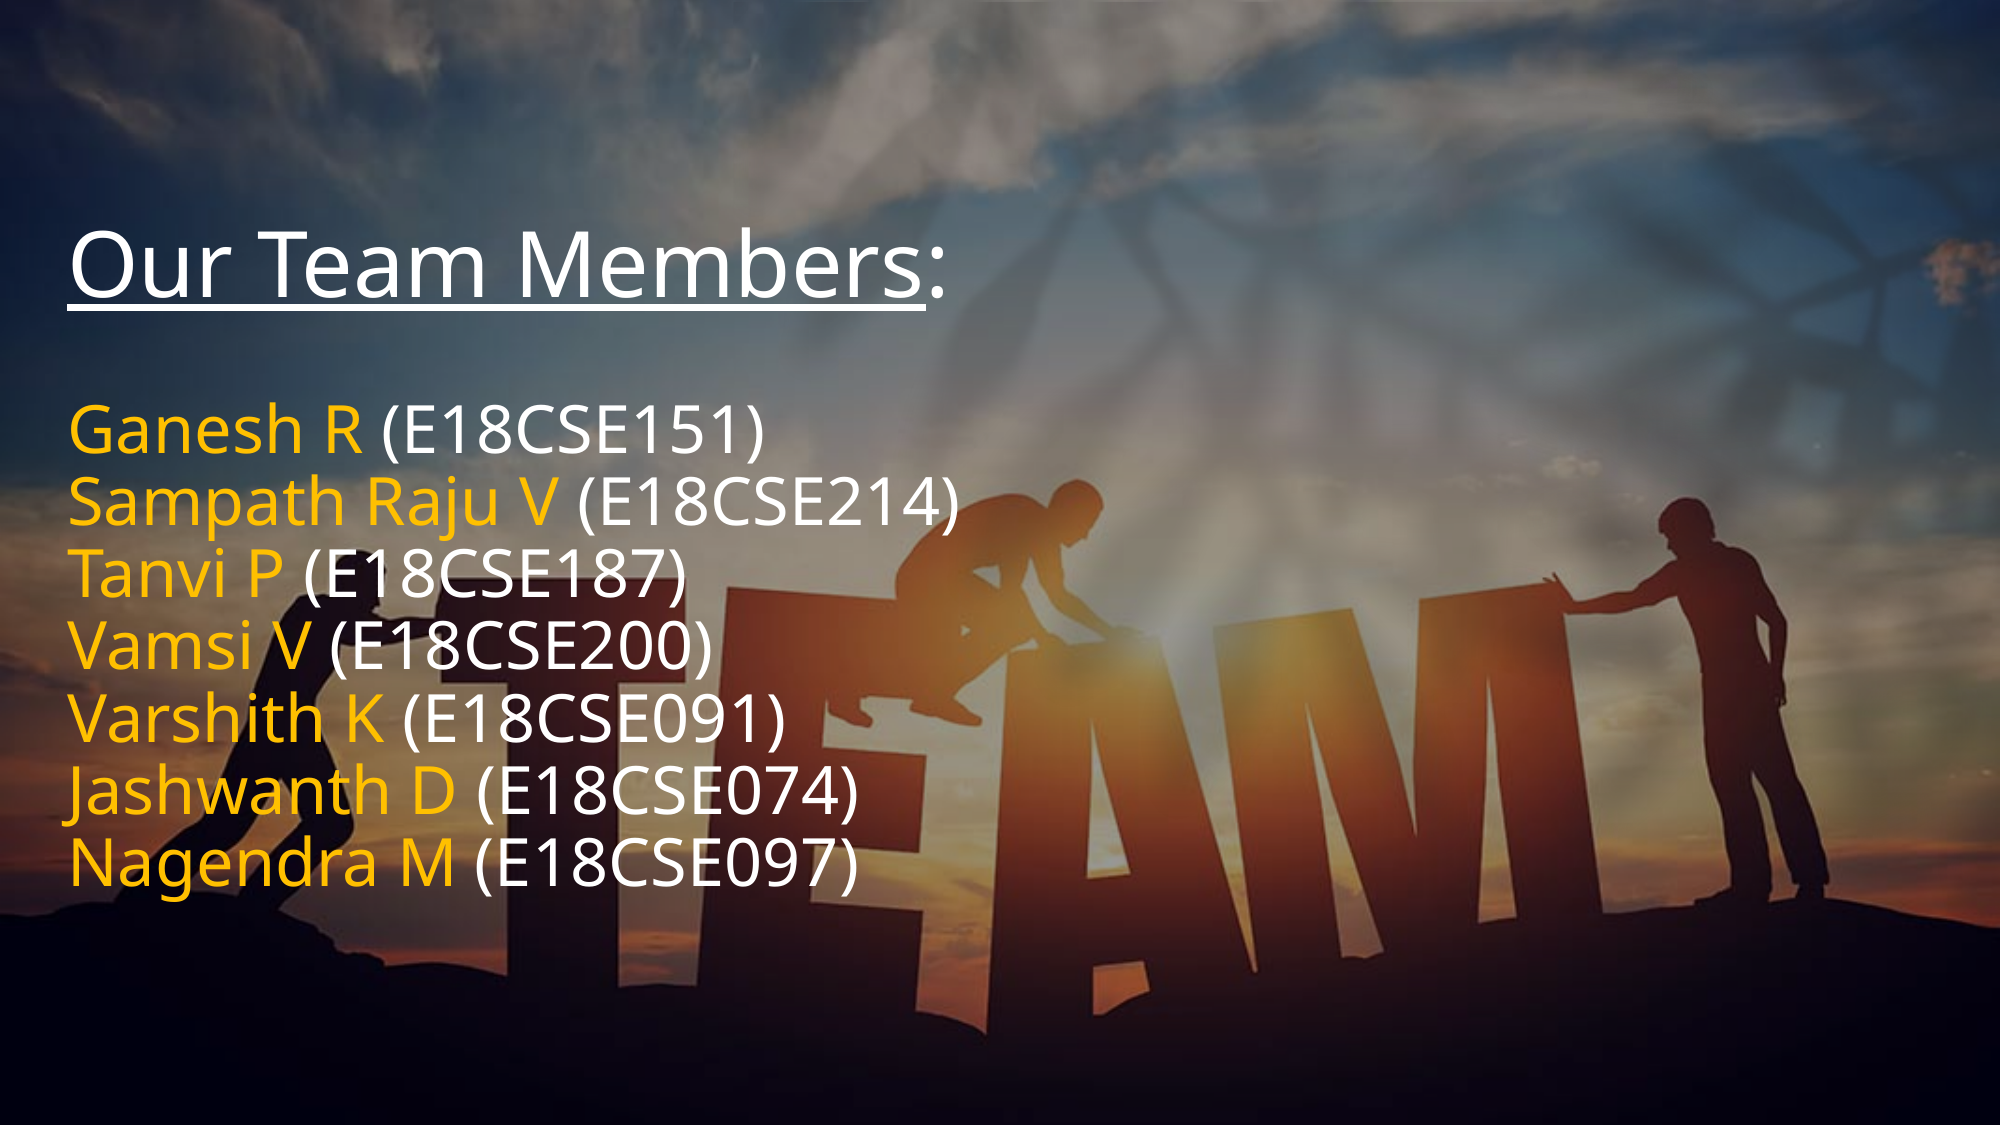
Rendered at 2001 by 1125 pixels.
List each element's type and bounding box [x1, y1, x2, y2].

picture [0, 0, 732, 1125]
text_box [732, 0, 2000, 1125]
